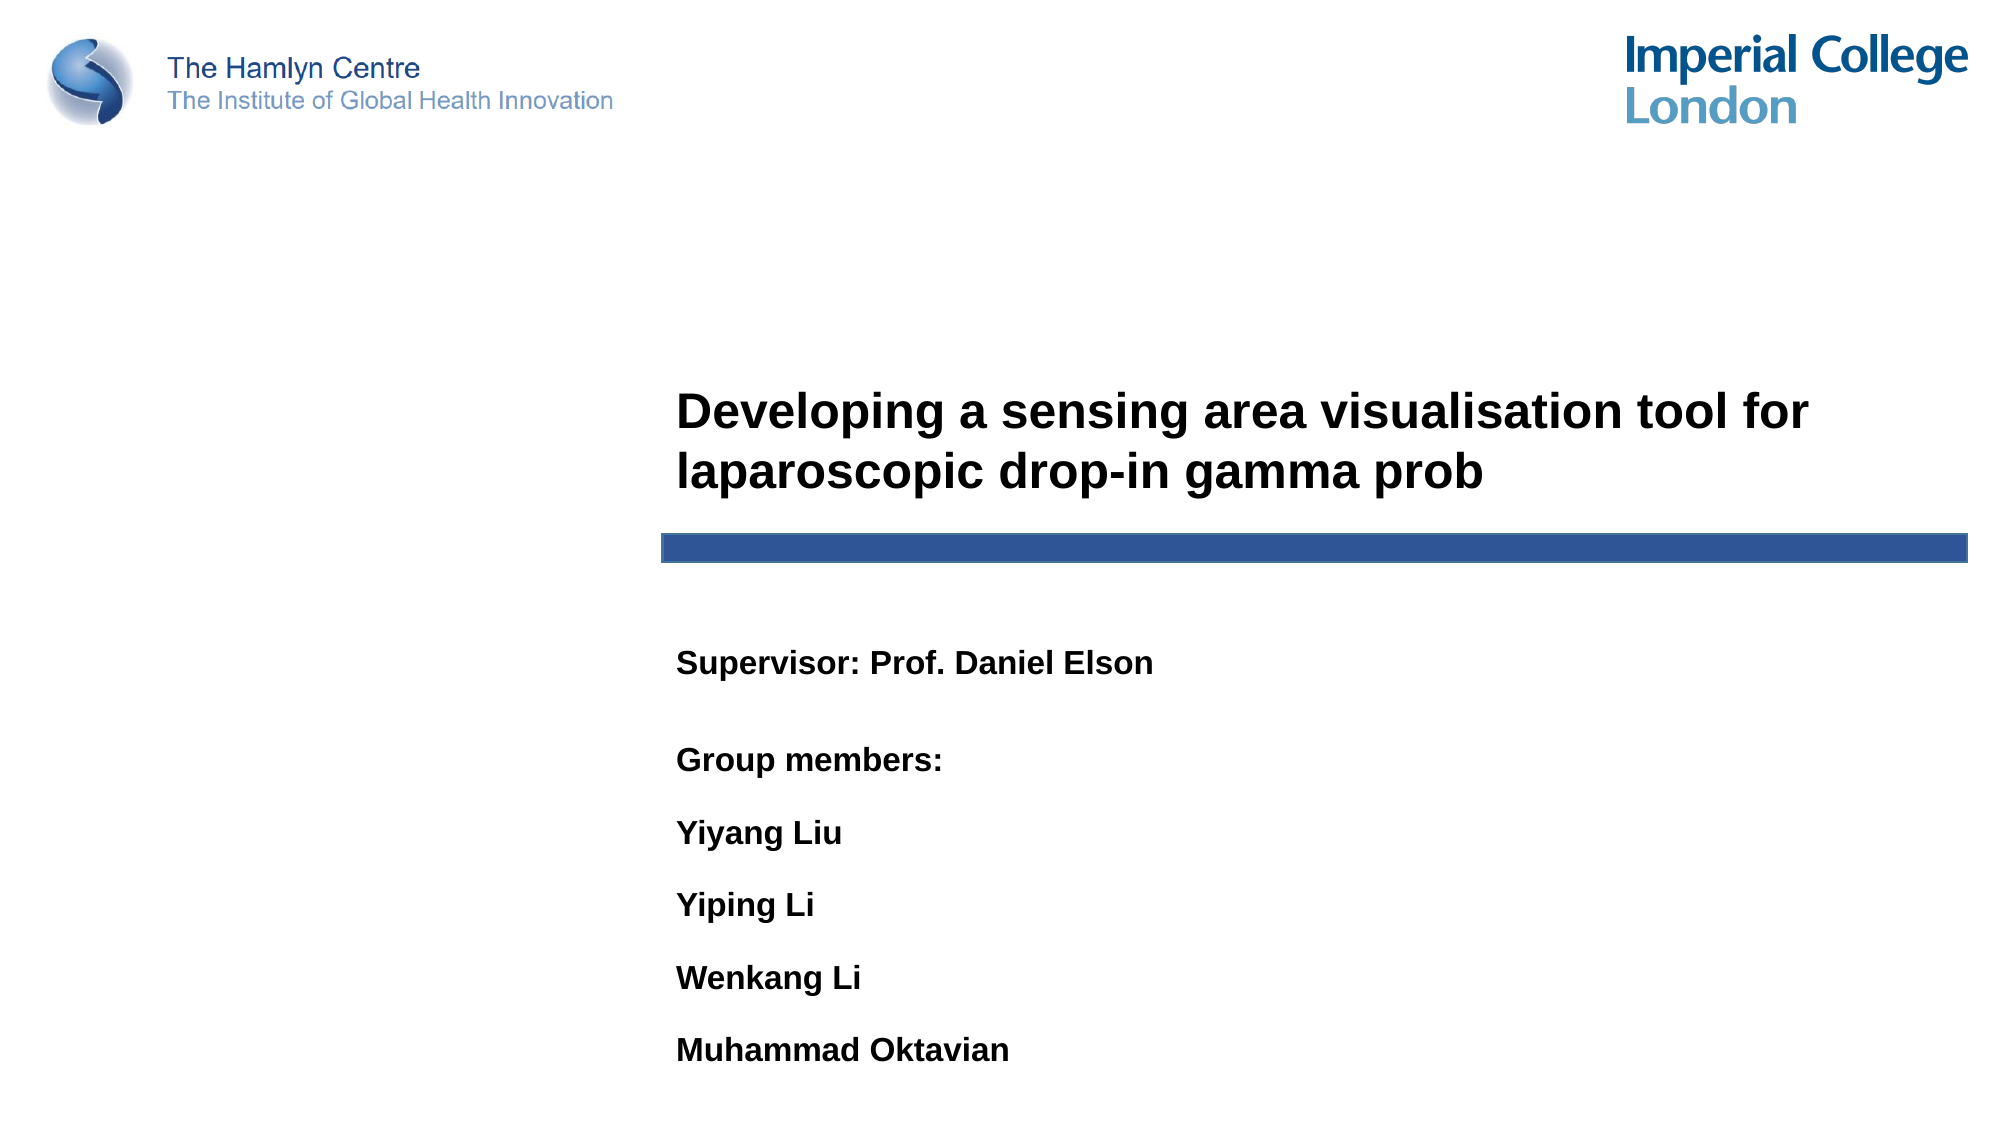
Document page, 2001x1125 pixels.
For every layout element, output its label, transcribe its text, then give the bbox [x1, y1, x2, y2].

title Developing a sensing area visualisation tool for laparoscopic drop-in gamma prob [661, 370, 1937, 504]
text_box Supervisor: Prof. Daniel Elson Group members: Yiyang Liu Yiping Li Wenkang Li Muhammad Oktavian [661, 613, 1937, 1103]
picture [28, 21, 629, 136]
picture [1627, 34, 1968, 124]
